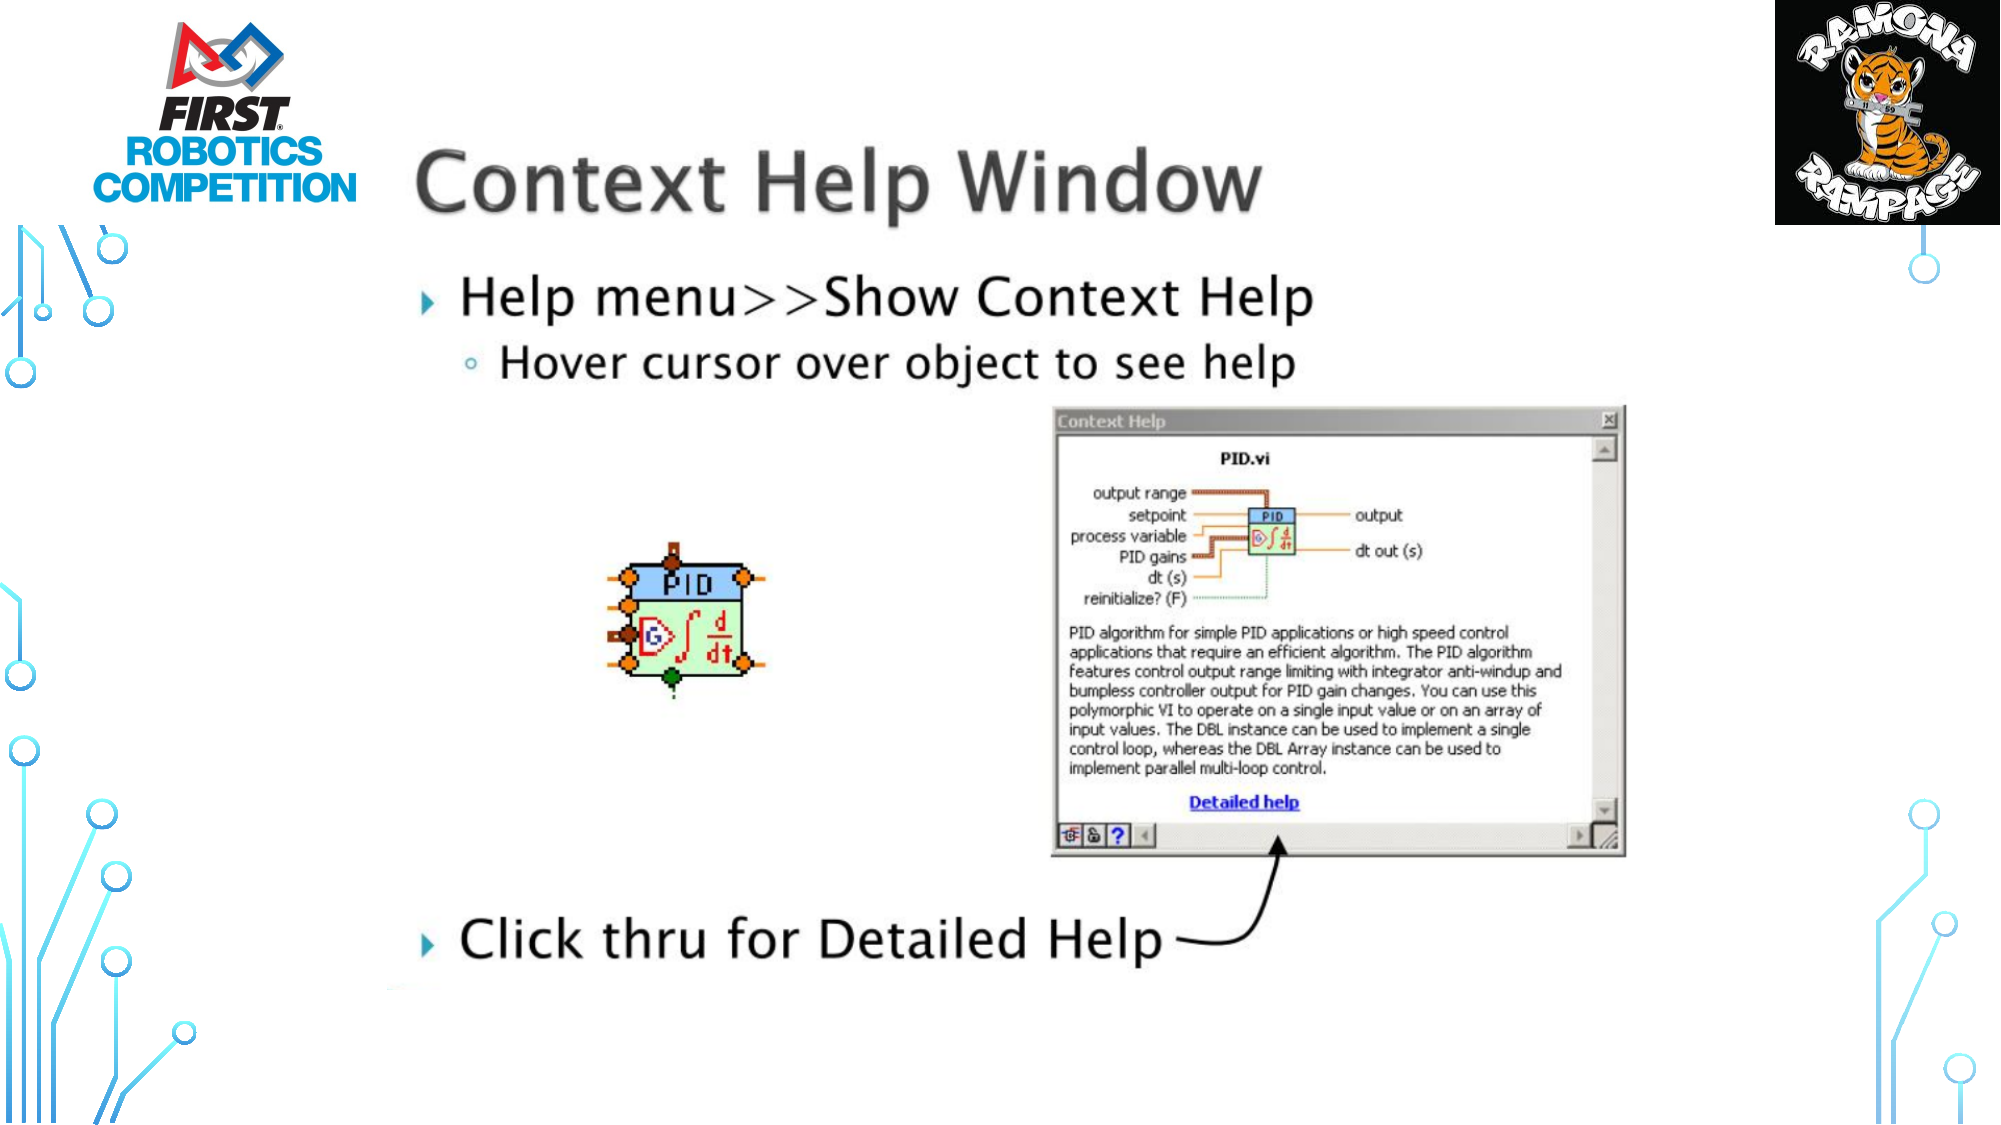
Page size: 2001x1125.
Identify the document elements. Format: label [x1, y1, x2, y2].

picture [1774, 0, 2000, 226]
picture [0, 0, 1669, 991]
